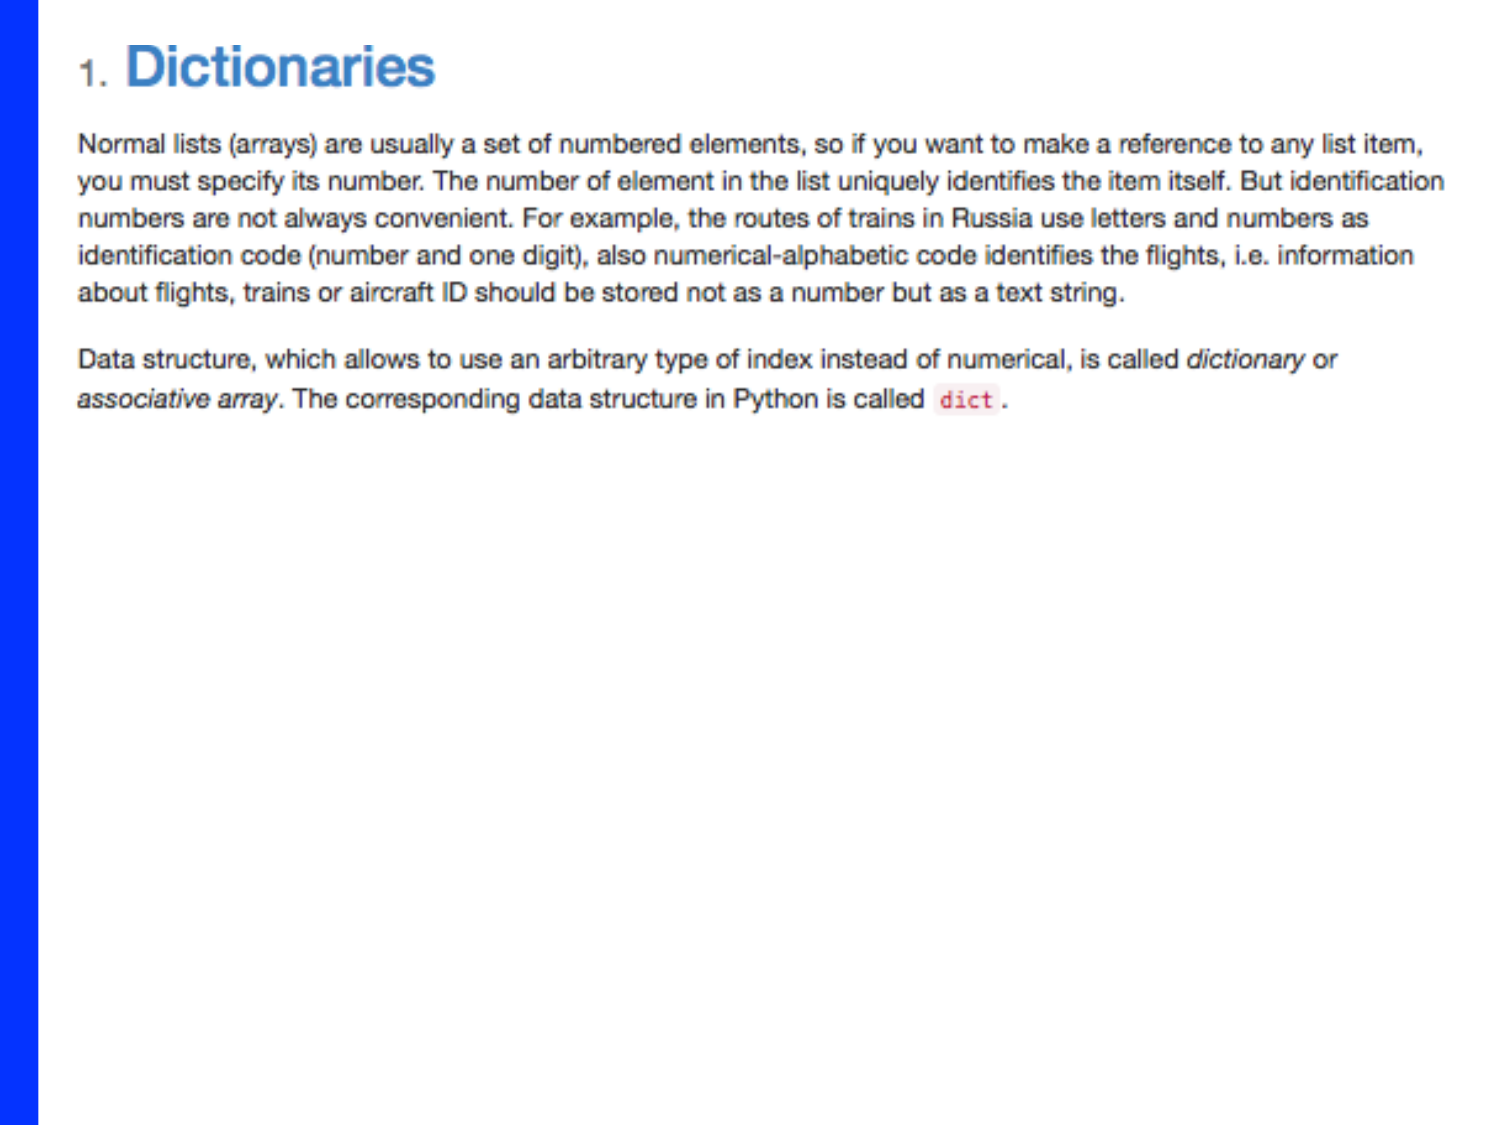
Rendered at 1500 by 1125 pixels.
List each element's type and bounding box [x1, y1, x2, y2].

picture [39, 45, 1499, 431]
